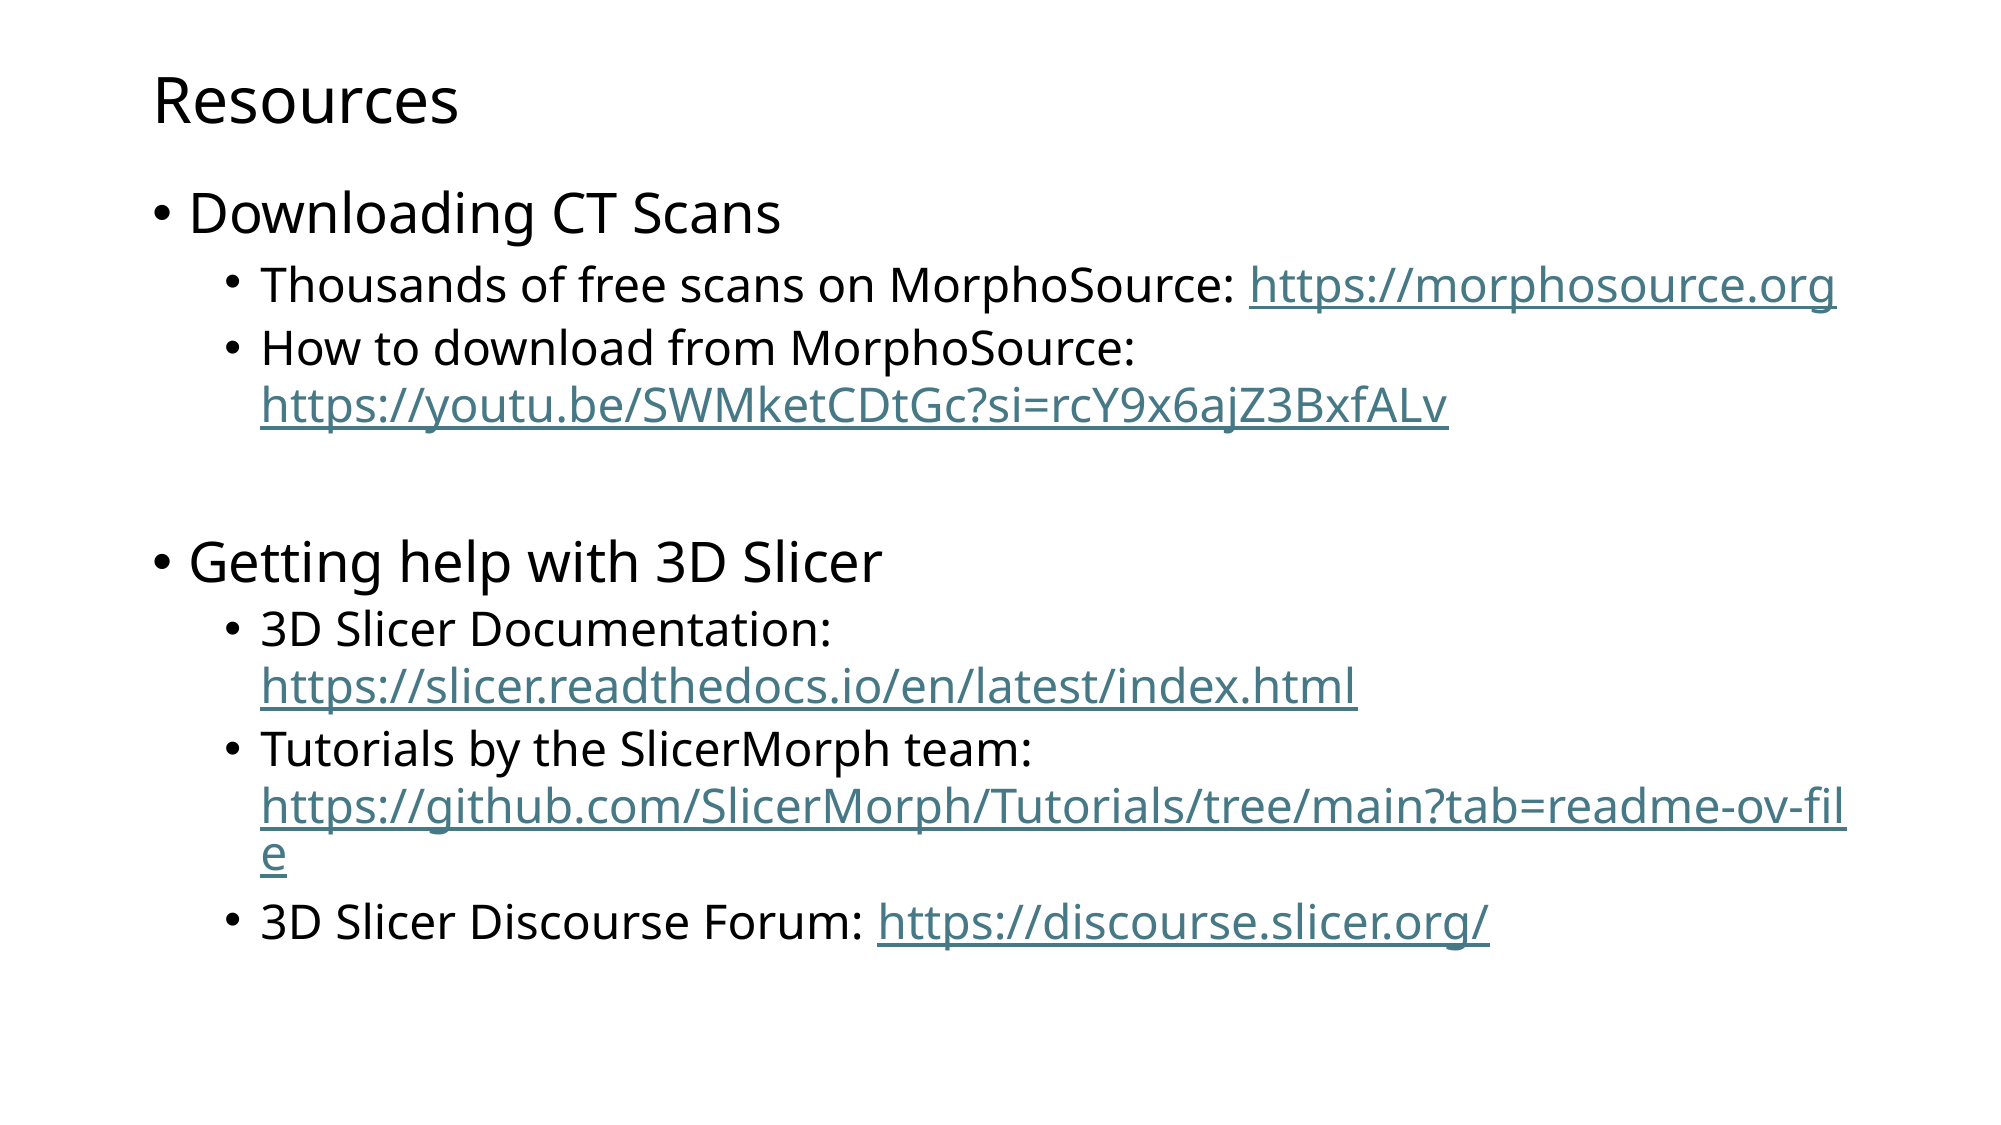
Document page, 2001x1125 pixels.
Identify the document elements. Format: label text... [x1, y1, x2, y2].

list Downloading CT Scans Thousands of free scans on MorphoSource: https://morphosource.org How to download from MorphoSource: https://youtu.be/SWMketCDtGc?si=rcY9x6ajZ3BxfALv Getting help with 3D Slicer 3D Slicer Documentation: https://slicer.readthedocs.io/en/latest/index.html Tutorials by the SlicerMorph team: https://github.com/SlicerMorph/Tutorials/tree/main?tab=readme-ov-file 3D Slicer Discourse Forum: https://discourse.slicer.org/ [137, 177, 1863, 928]
text_box Resources [137, 59, 1863, 145]
